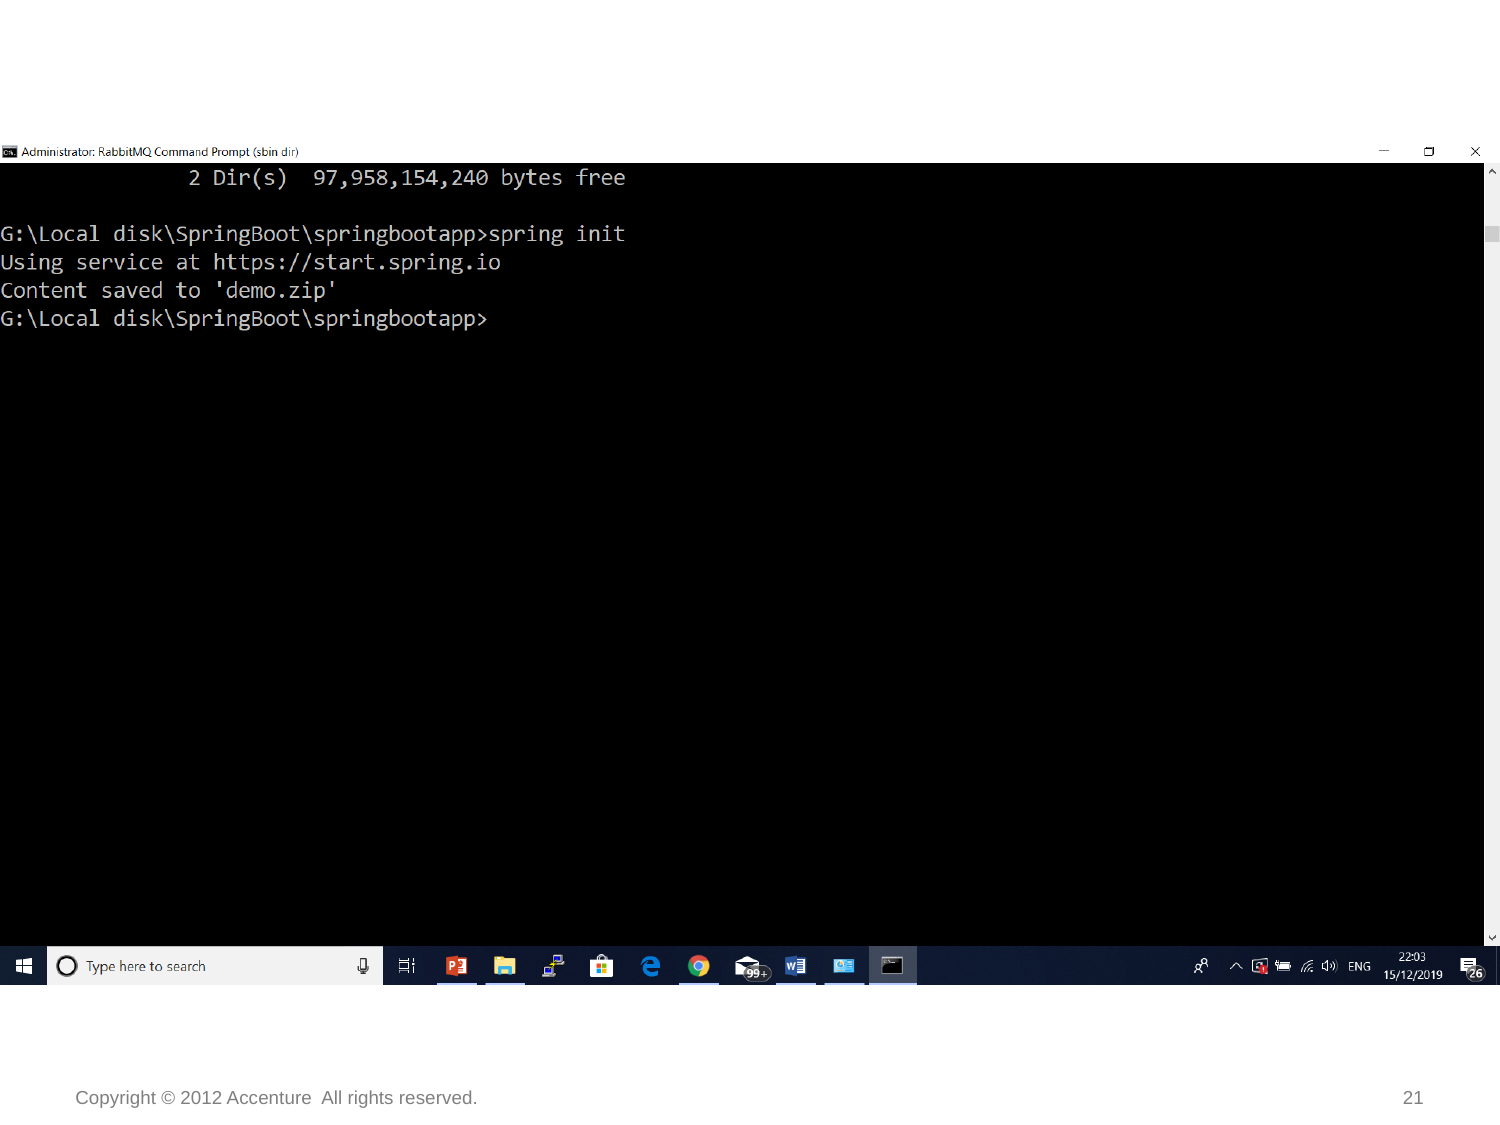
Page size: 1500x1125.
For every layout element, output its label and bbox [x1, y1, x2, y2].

picture [0, 140, 1500, 985]
